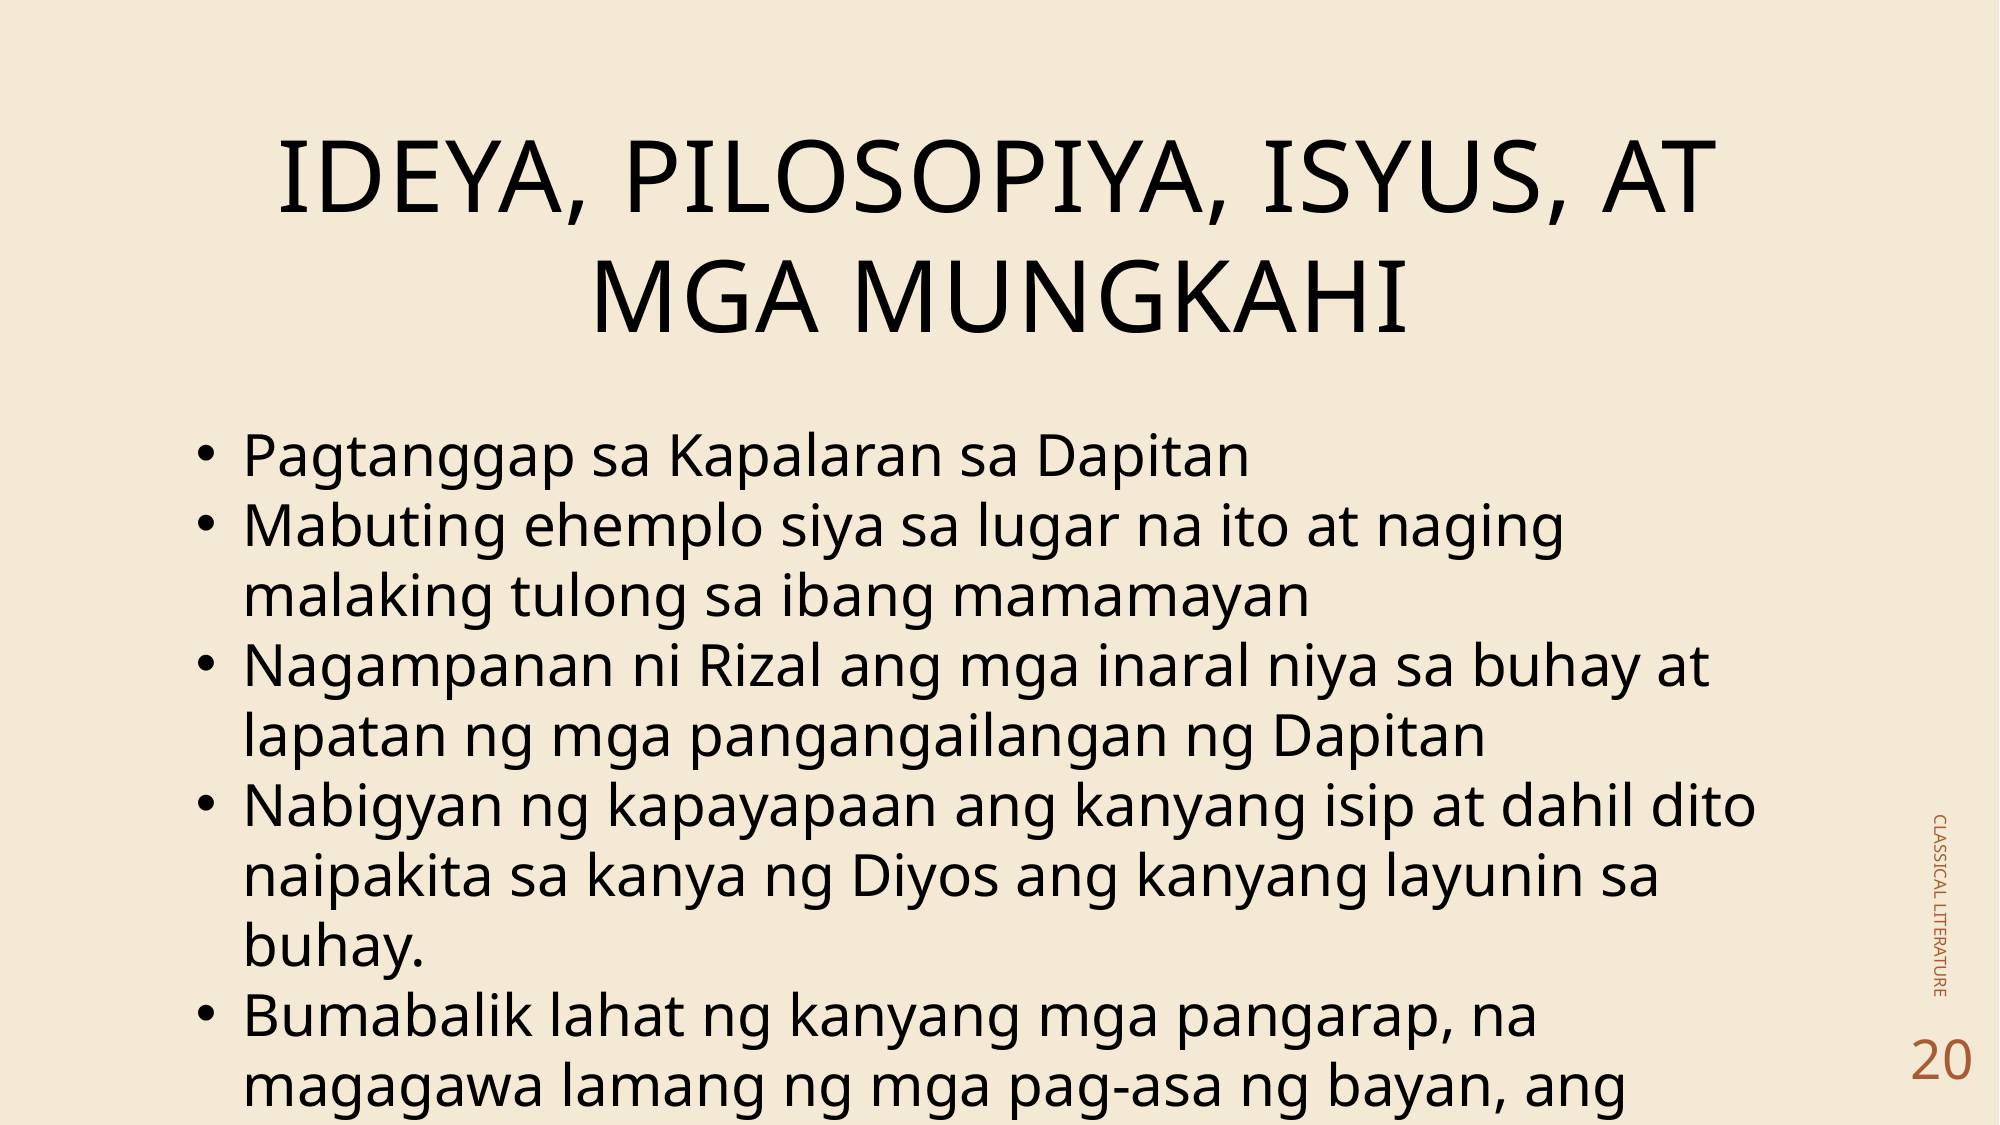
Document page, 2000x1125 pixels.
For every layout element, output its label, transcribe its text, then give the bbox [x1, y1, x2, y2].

text_box Pagtanggap sa Kapalaran sa Dapitan Mabuting ehemplo siya sa lugar na ito at naging malaking tulong sa ibang mamamayan Nagampanan ni Rizal ang mga inaral niya sa buhay at lapatan ng mga pangangailangan ng Dapitan Nabigyan ng kapayapaan ang kanyang isip at dahil dito naipakita sa kanya ng Diyos ang kanyang layunin sa buhay. Bumabalik lahat ng kanyang mga pangarap, na magagawa lamang ng mga pag-asa ng bayan, ang kabataan na pag-asa ng bayan [181, 410, 1819, 1125]
footer CLASSICAL LITERATURE [1923, 799, 1959, 1013]
title Ideya, pilosopiya, isyus, at mga mungkahi [200, 104, 1800, 372]
slide_number 20 [1897, 1024, 1988, 1100]
